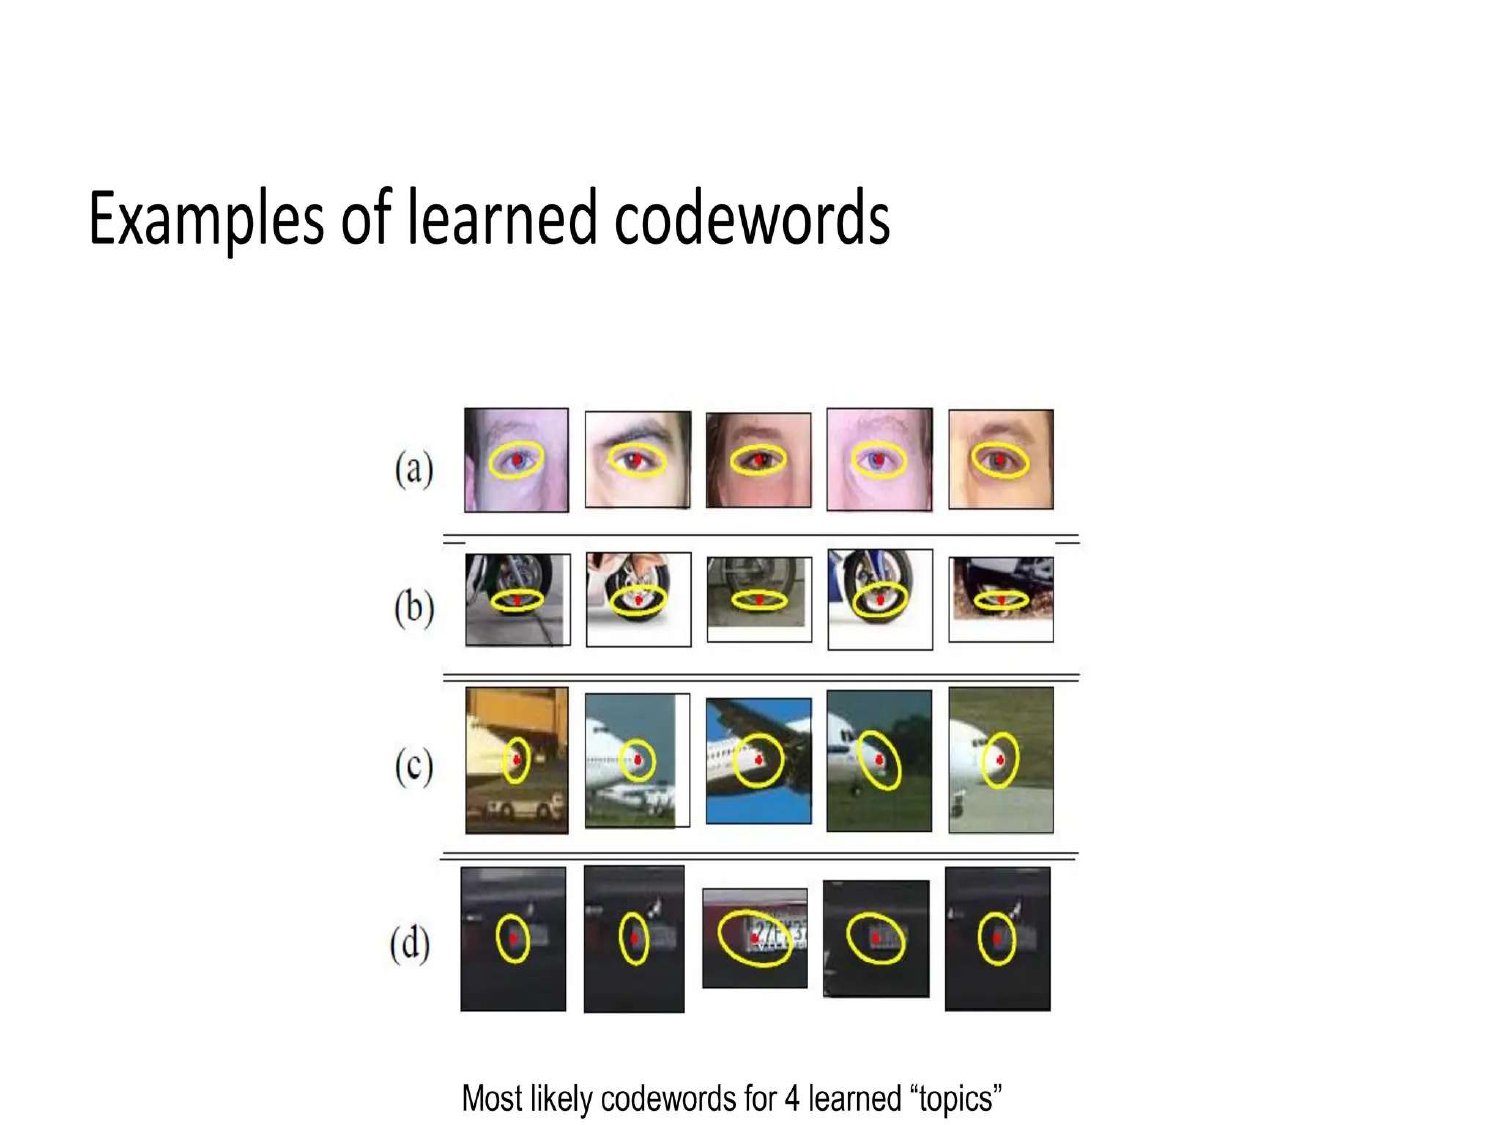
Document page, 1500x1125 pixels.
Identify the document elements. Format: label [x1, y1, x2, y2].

picture [0, 140, 1500, 1125]
